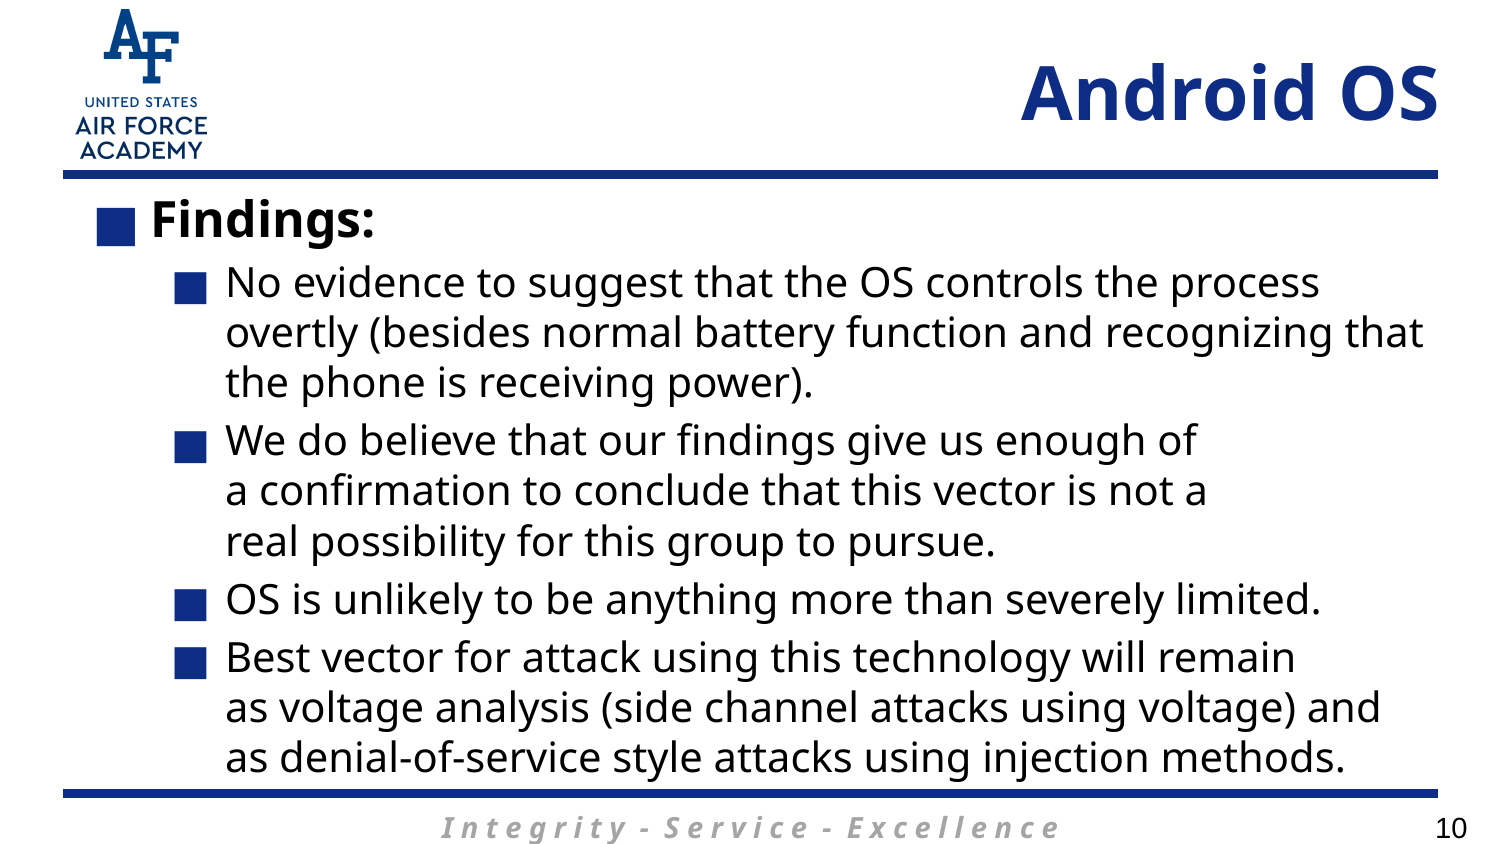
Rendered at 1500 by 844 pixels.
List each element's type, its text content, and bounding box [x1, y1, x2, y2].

picture [75, 9, 207, 159]
title Android OS [300, 22, 1455, 158]
subtitle Findings: No evidence to suggest that the OS controls the process overtly (besides normal battery function and recognizing that the phone is receiving power). We do believe that our findings give us enough of a confirmation to conclude that this vector is not a real possibility for this group to pursue. OS is unlikely to be anything more than severely limited. Best vector for attack using this technology will remain as voltage analysis (side channel attacks using voltage) and as denial-of-service style attacks using injection methods. [60, 180, 1440, 788]
slide_number 10 [1402, 802, 1500, 844]
